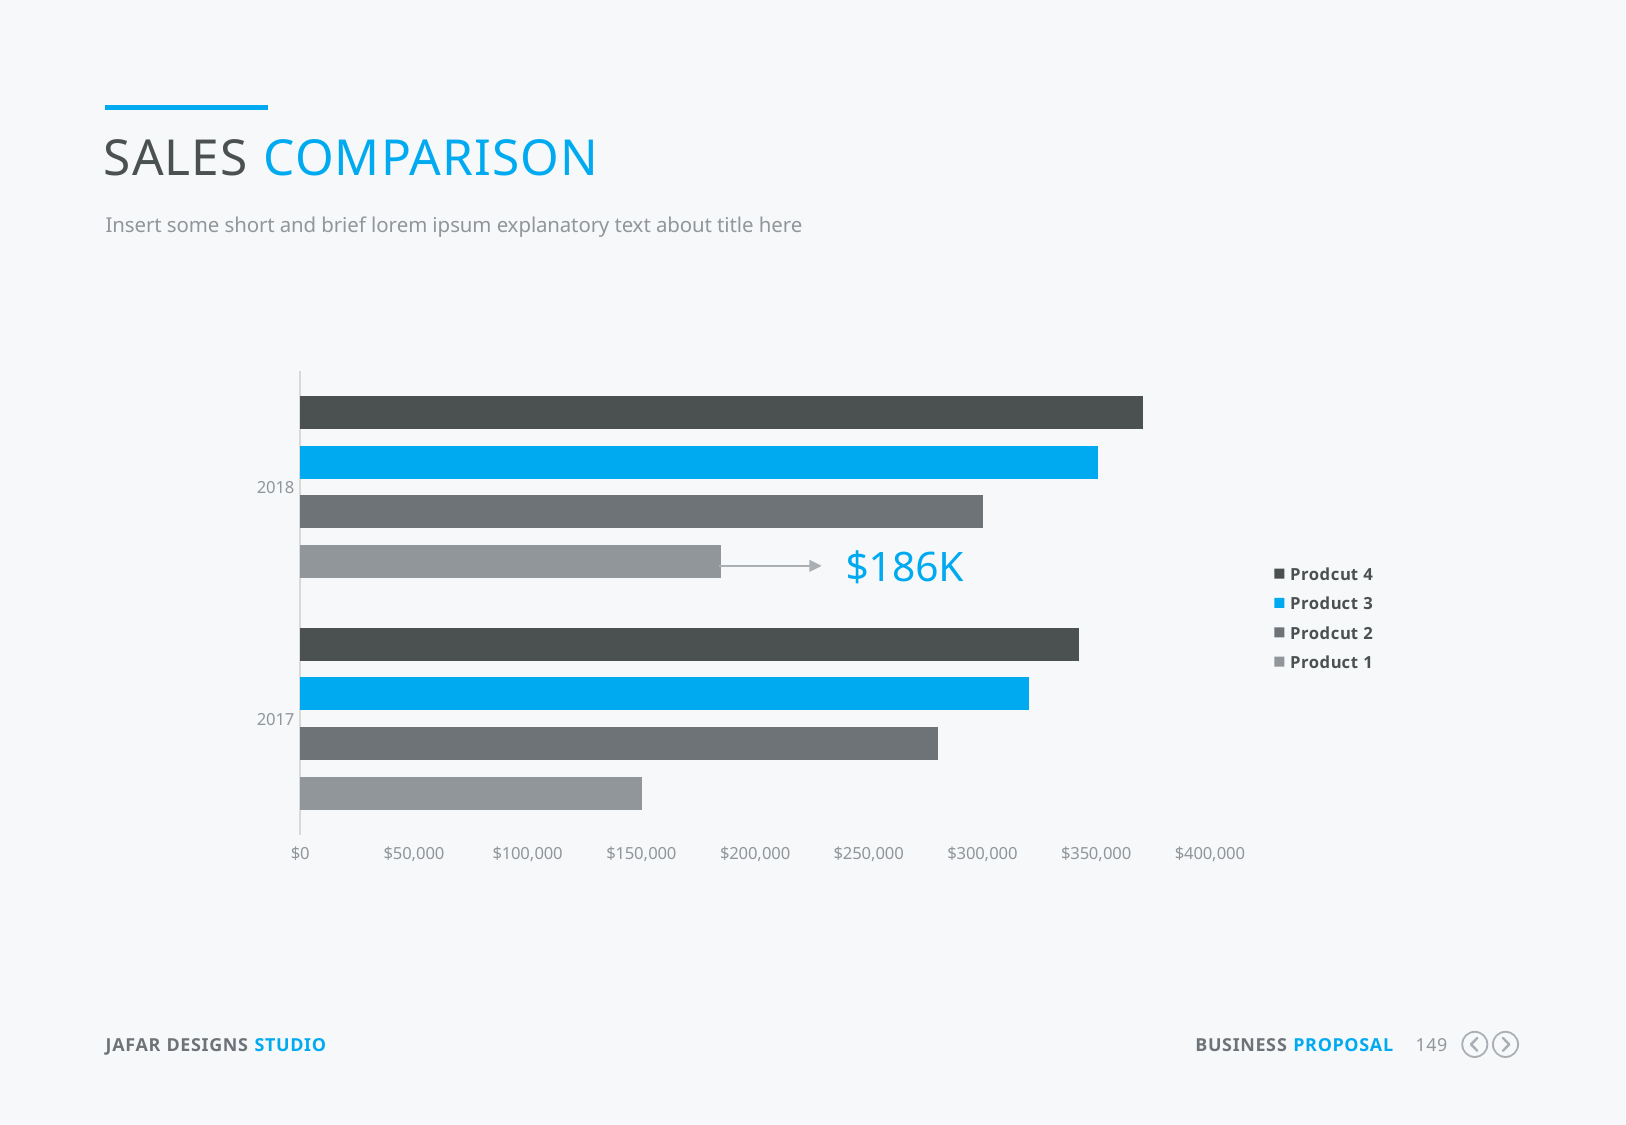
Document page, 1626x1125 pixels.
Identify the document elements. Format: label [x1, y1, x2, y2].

list [105, 209, 1519, 241]
chart [233, 360, 1392, 875]
list [103, 125, 1518, 188]
